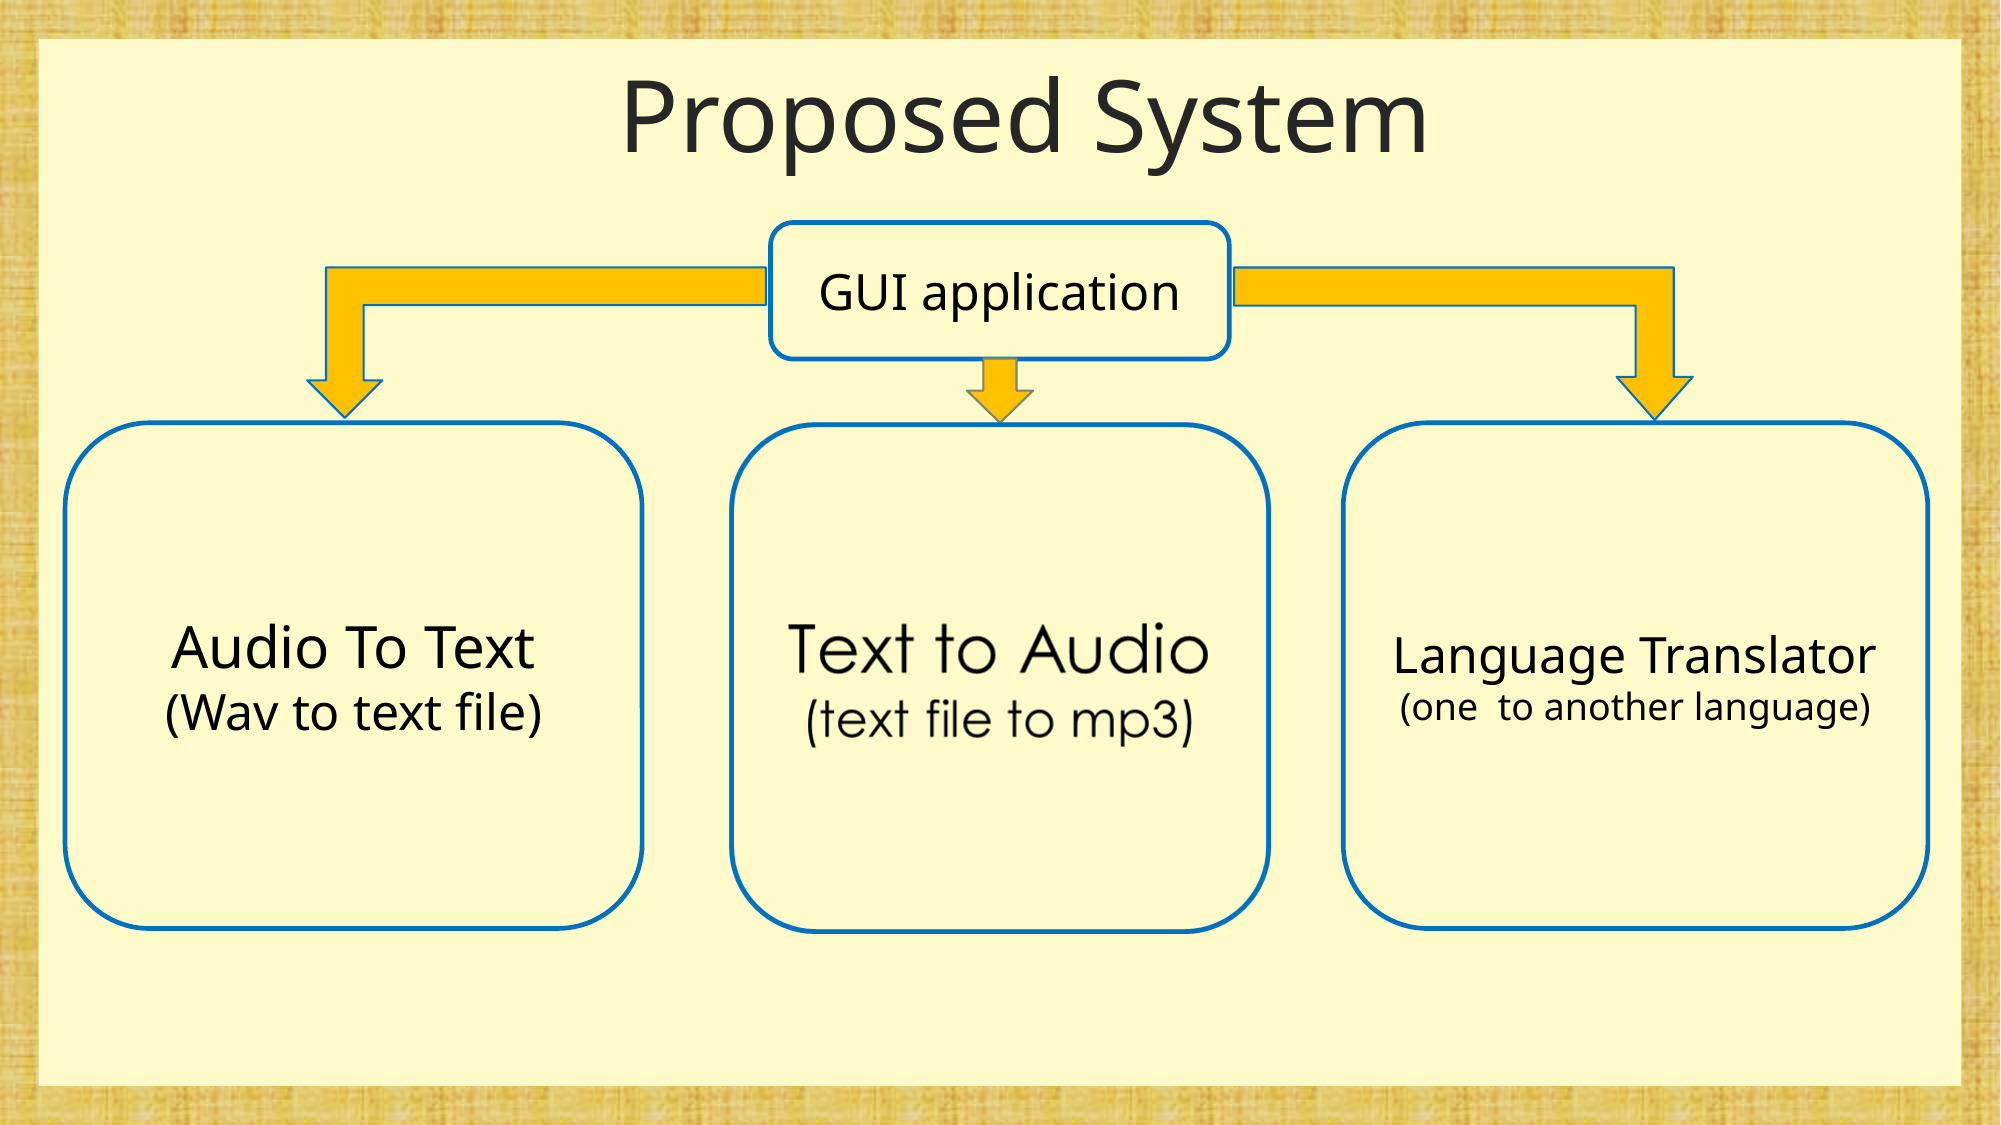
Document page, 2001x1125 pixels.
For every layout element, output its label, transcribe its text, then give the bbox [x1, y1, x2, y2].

title Proposed System [39, 37, 1961, 204]
picture [0, 0, 2001, 1125]
text_box [1233, 266, 1694, 422]
text_box Audio To Text (Wav to text file) [64, 421, 644, 930]
text_box [966, 357, 1035, 418]
text_box [306, 266, 767, 419]
text_box Language Translator (one to another language) [1342, 421, 1929, 930]
text_box GUI application [769, 221, 1231, 361]
